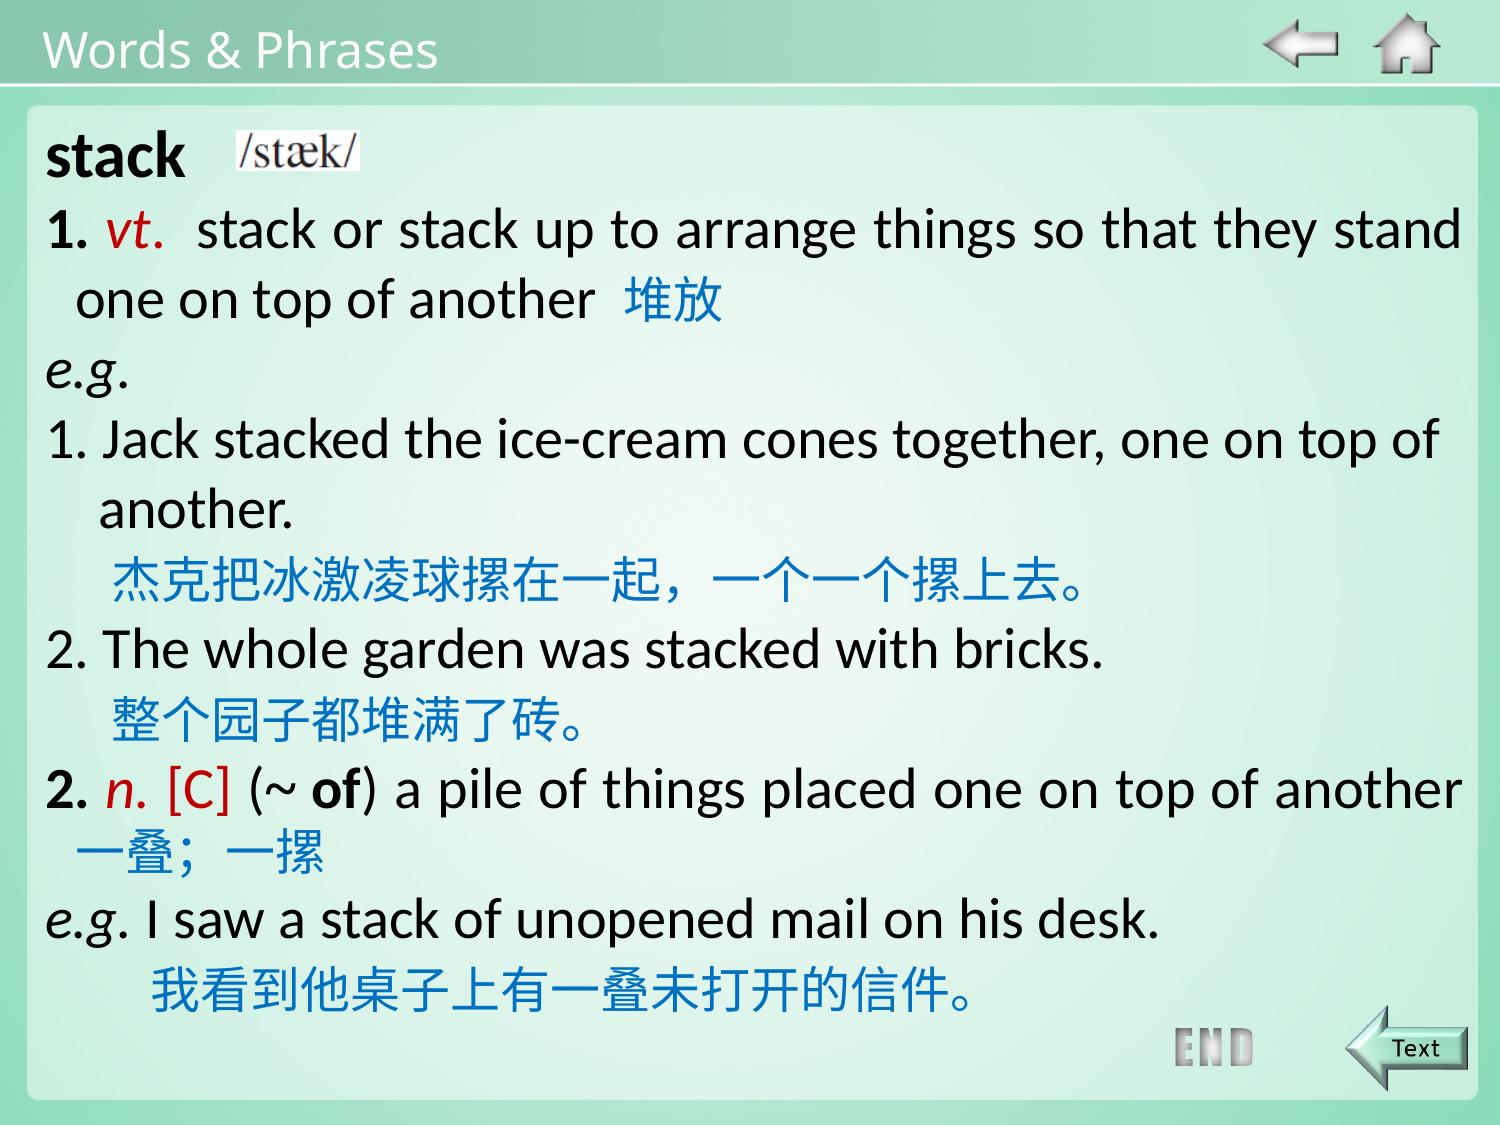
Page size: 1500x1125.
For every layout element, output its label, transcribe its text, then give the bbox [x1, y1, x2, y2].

list stack 1. vt. stack or stack up to arrange things so that they stand one on top of another 堆放 e.g. 1. Jack stacked the ice-cream cones together, one on top of another. 杰克把冰激凌球摞在一起，一个一个摞上去。 2. The whole garden was stacked with bricks. 整个园子都堆满了砖。 2. n. [C] (~ of) a pile of things placed one on top of another 一叠；一摞 e.g. I saw a stack of unopened mail on his desk. 我看到他桌子上有一叠未打开的信件。 [29, 102, 1480, 1099]
text_box Words & Phrases [27, 11, 582, 87]
picture [0, 0, 1500, 1125]
